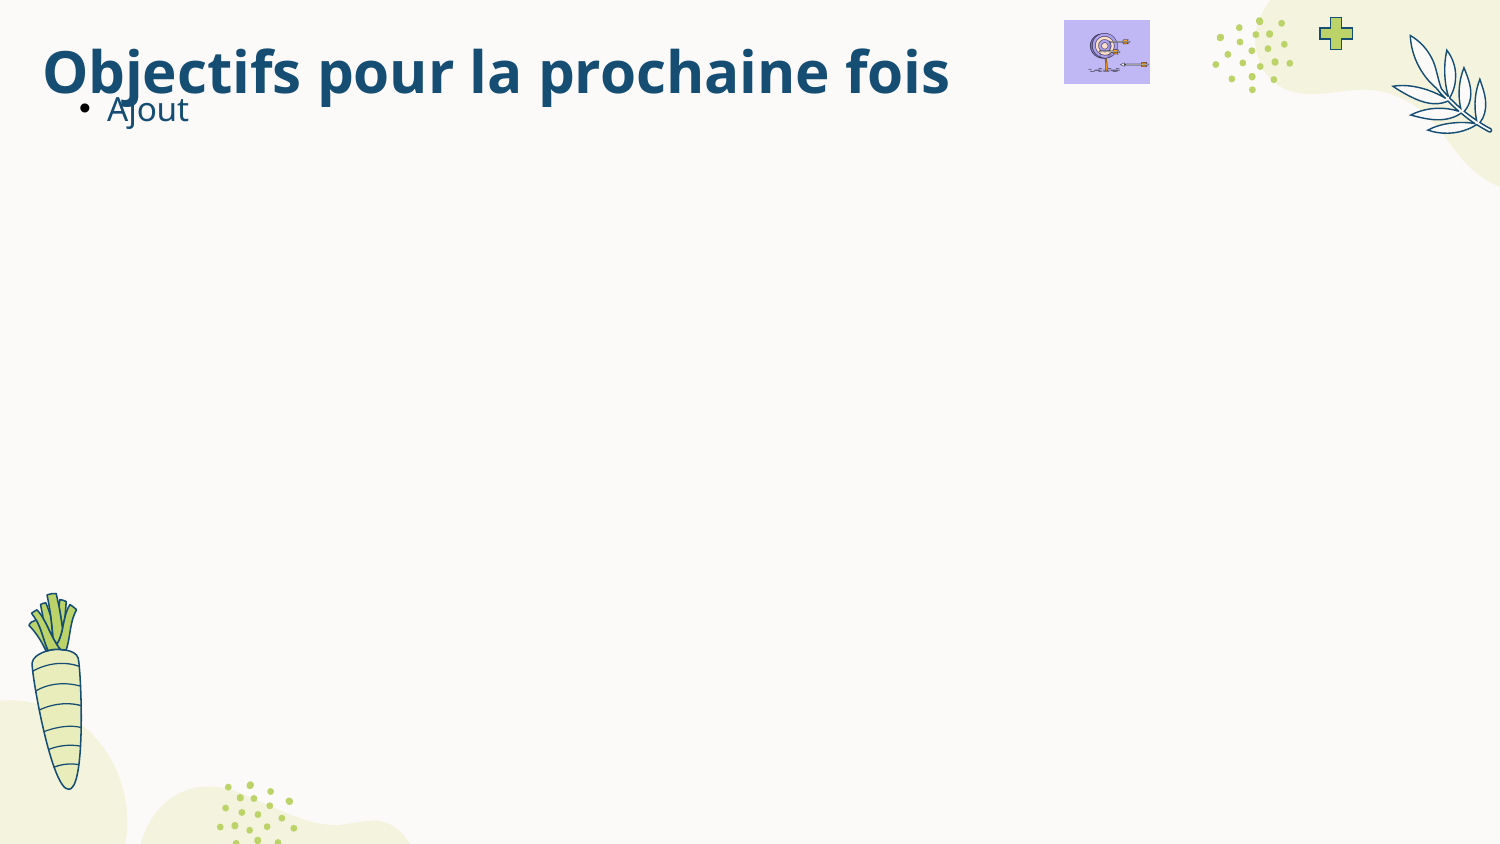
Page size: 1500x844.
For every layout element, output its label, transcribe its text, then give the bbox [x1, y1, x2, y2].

title Objectifs pour la prochaine fois [27, 20, 64, 115]
picture [1064, 20, 1150, 85]
text_box Ajout [64, 20, 1473, 241]
